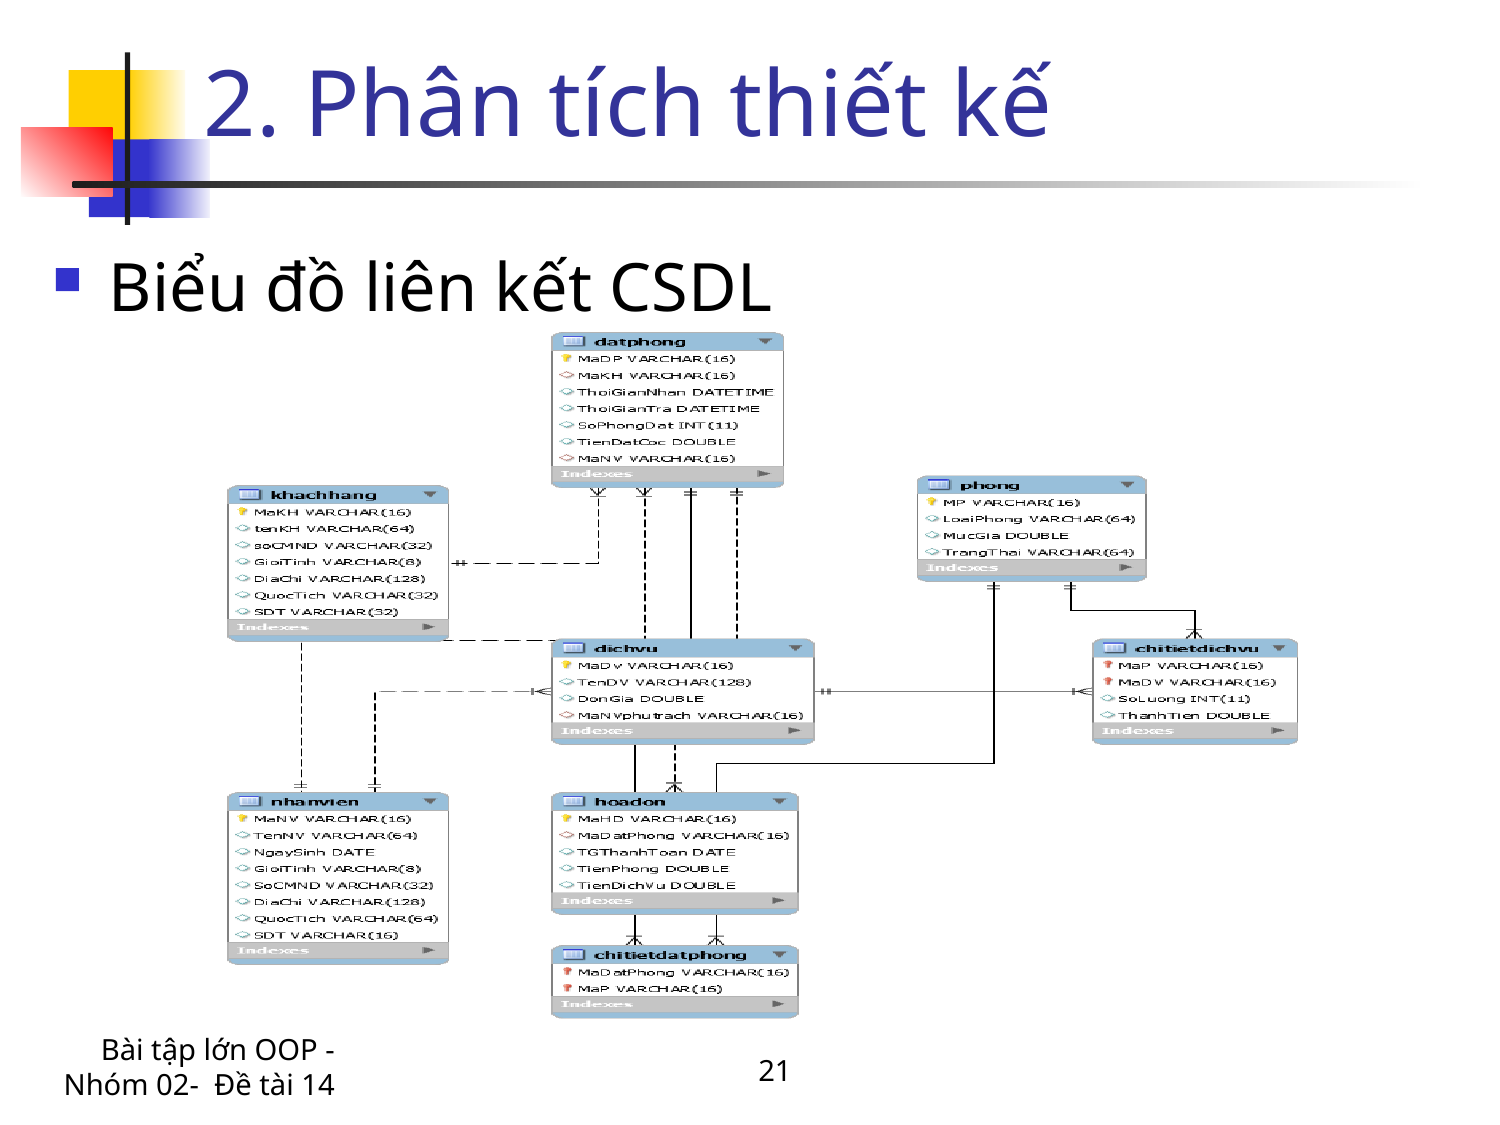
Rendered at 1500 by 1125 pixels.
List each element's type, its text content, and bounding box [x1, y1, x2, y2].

footer Bài tập lớn OOP - Nhóm 02- Đề tài 14 [37, 1023, 351, 1100]
title 2. Phân tích thiết kế [188, 34, 1468, 163]
picture [212, 324, 1313, 1025]
slide_number 21 [537, 1033, 1013, 1100]
list Biểu đồ liên kết CSDL [37, 237, 1470, 1007]
